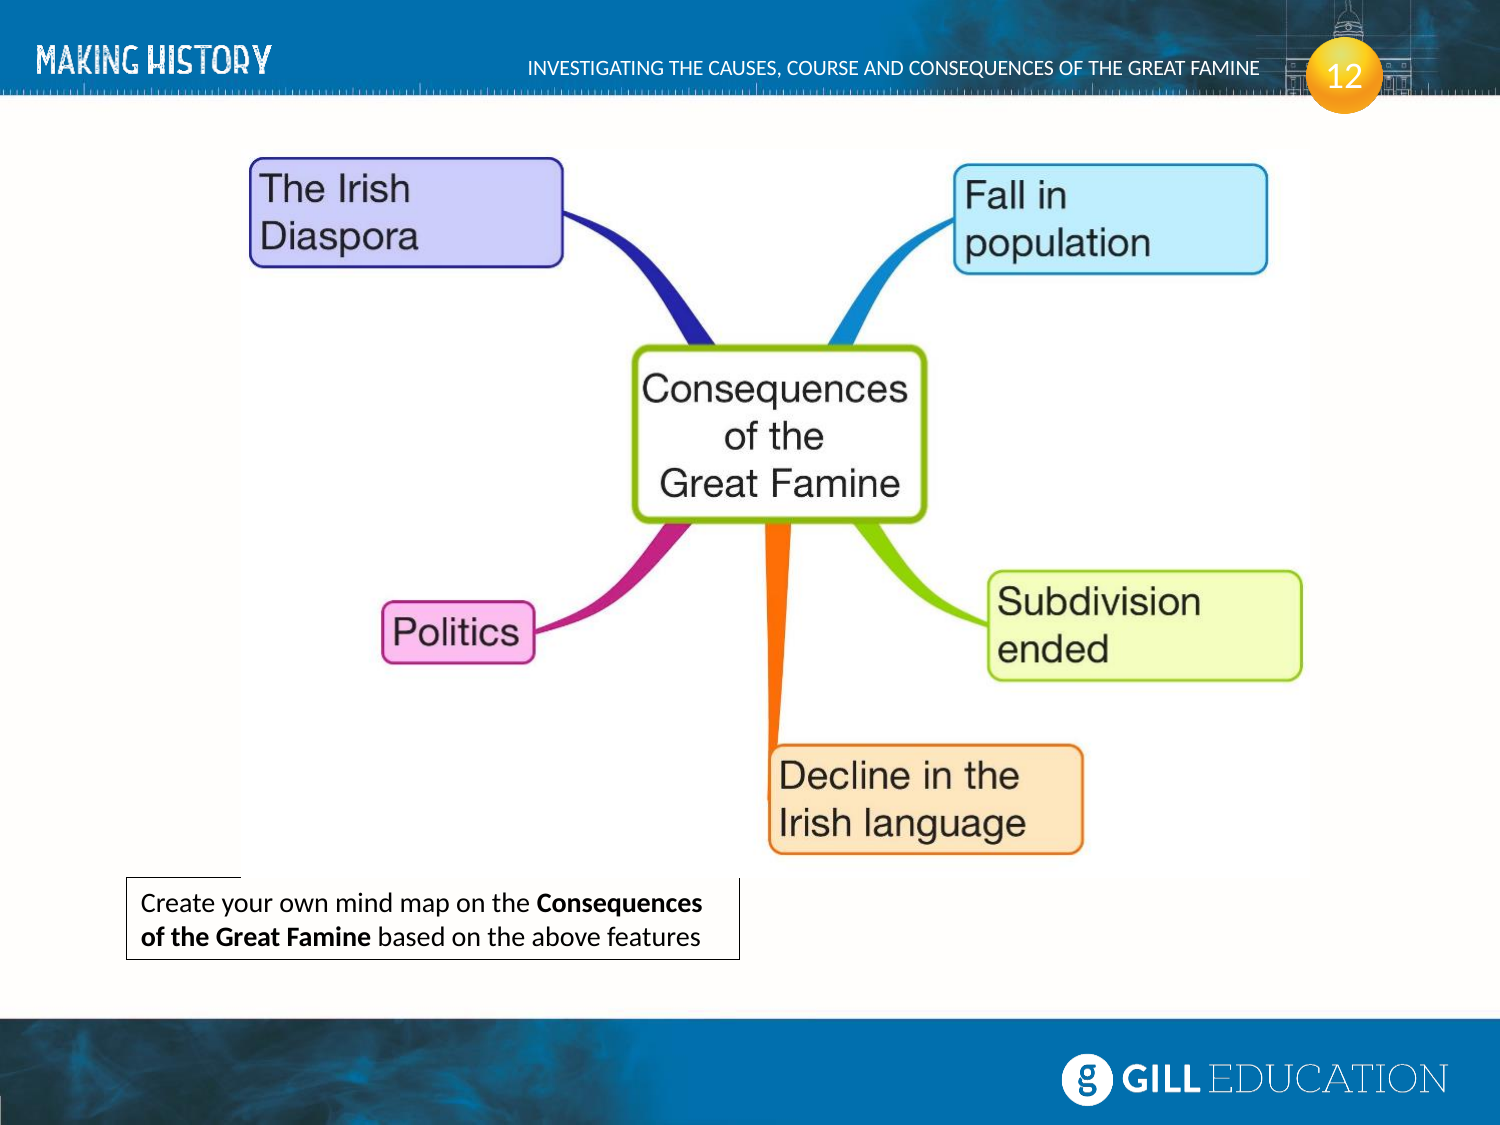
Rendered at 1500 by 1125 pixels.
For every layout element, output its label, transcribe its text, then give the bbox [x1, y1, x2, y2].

text_box Create your own mind map on the Consequences of the Great Famine based on the above features [126, 877, 740, 960]
picture [879, 65, 884, 77]
picture [673, 1023, 1500, 1125]
picture [924, 62, 932, 73]
picture [0, 0, 1500, 1125]
